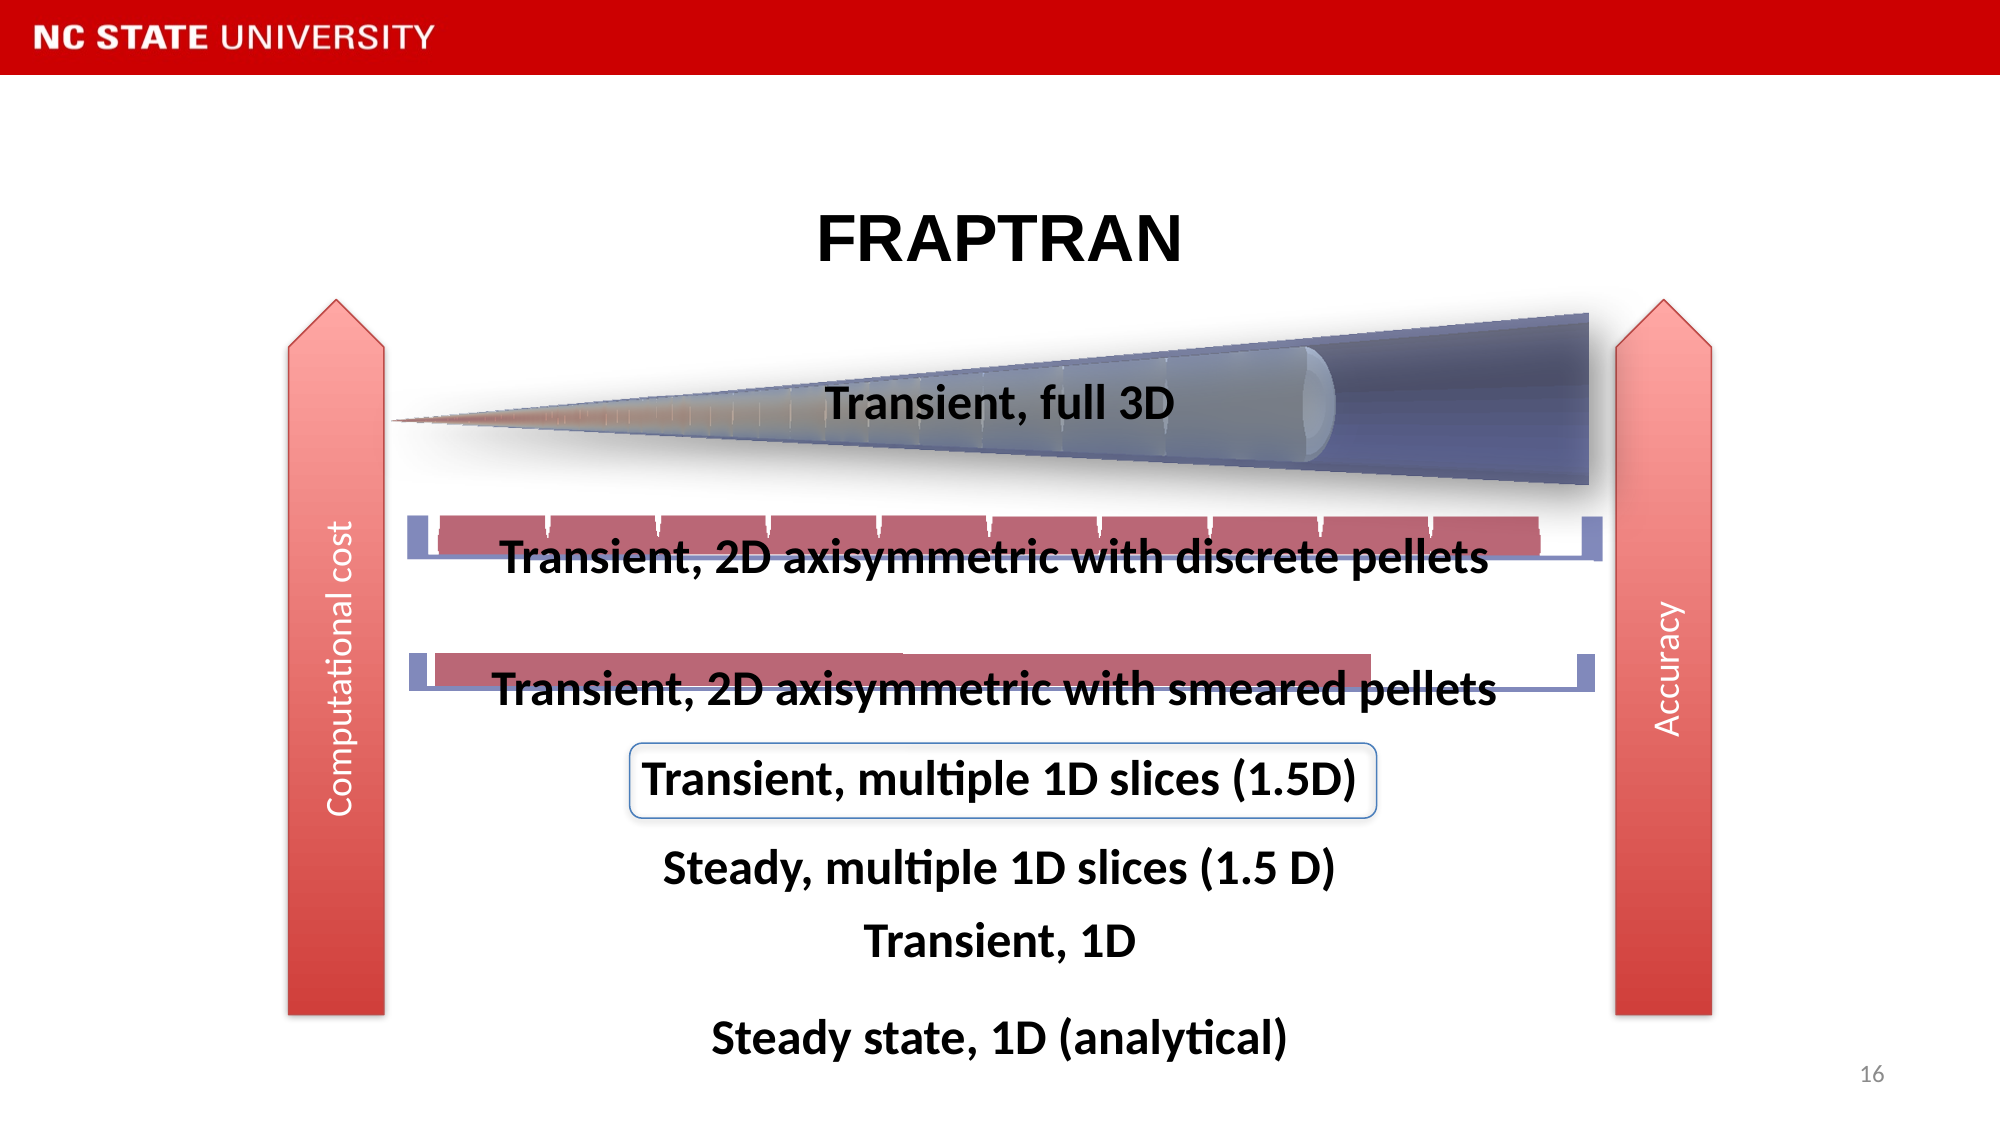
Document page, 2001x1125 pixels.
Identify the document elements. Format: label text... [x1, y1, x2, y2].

slide_number 16 [1433, 1042, 1900, 1103]
title FRAPTRAN [99, 147, 1900, 323]
picture [0, 0, 2000, 75]
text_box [288, 299, 1712, 1073]
